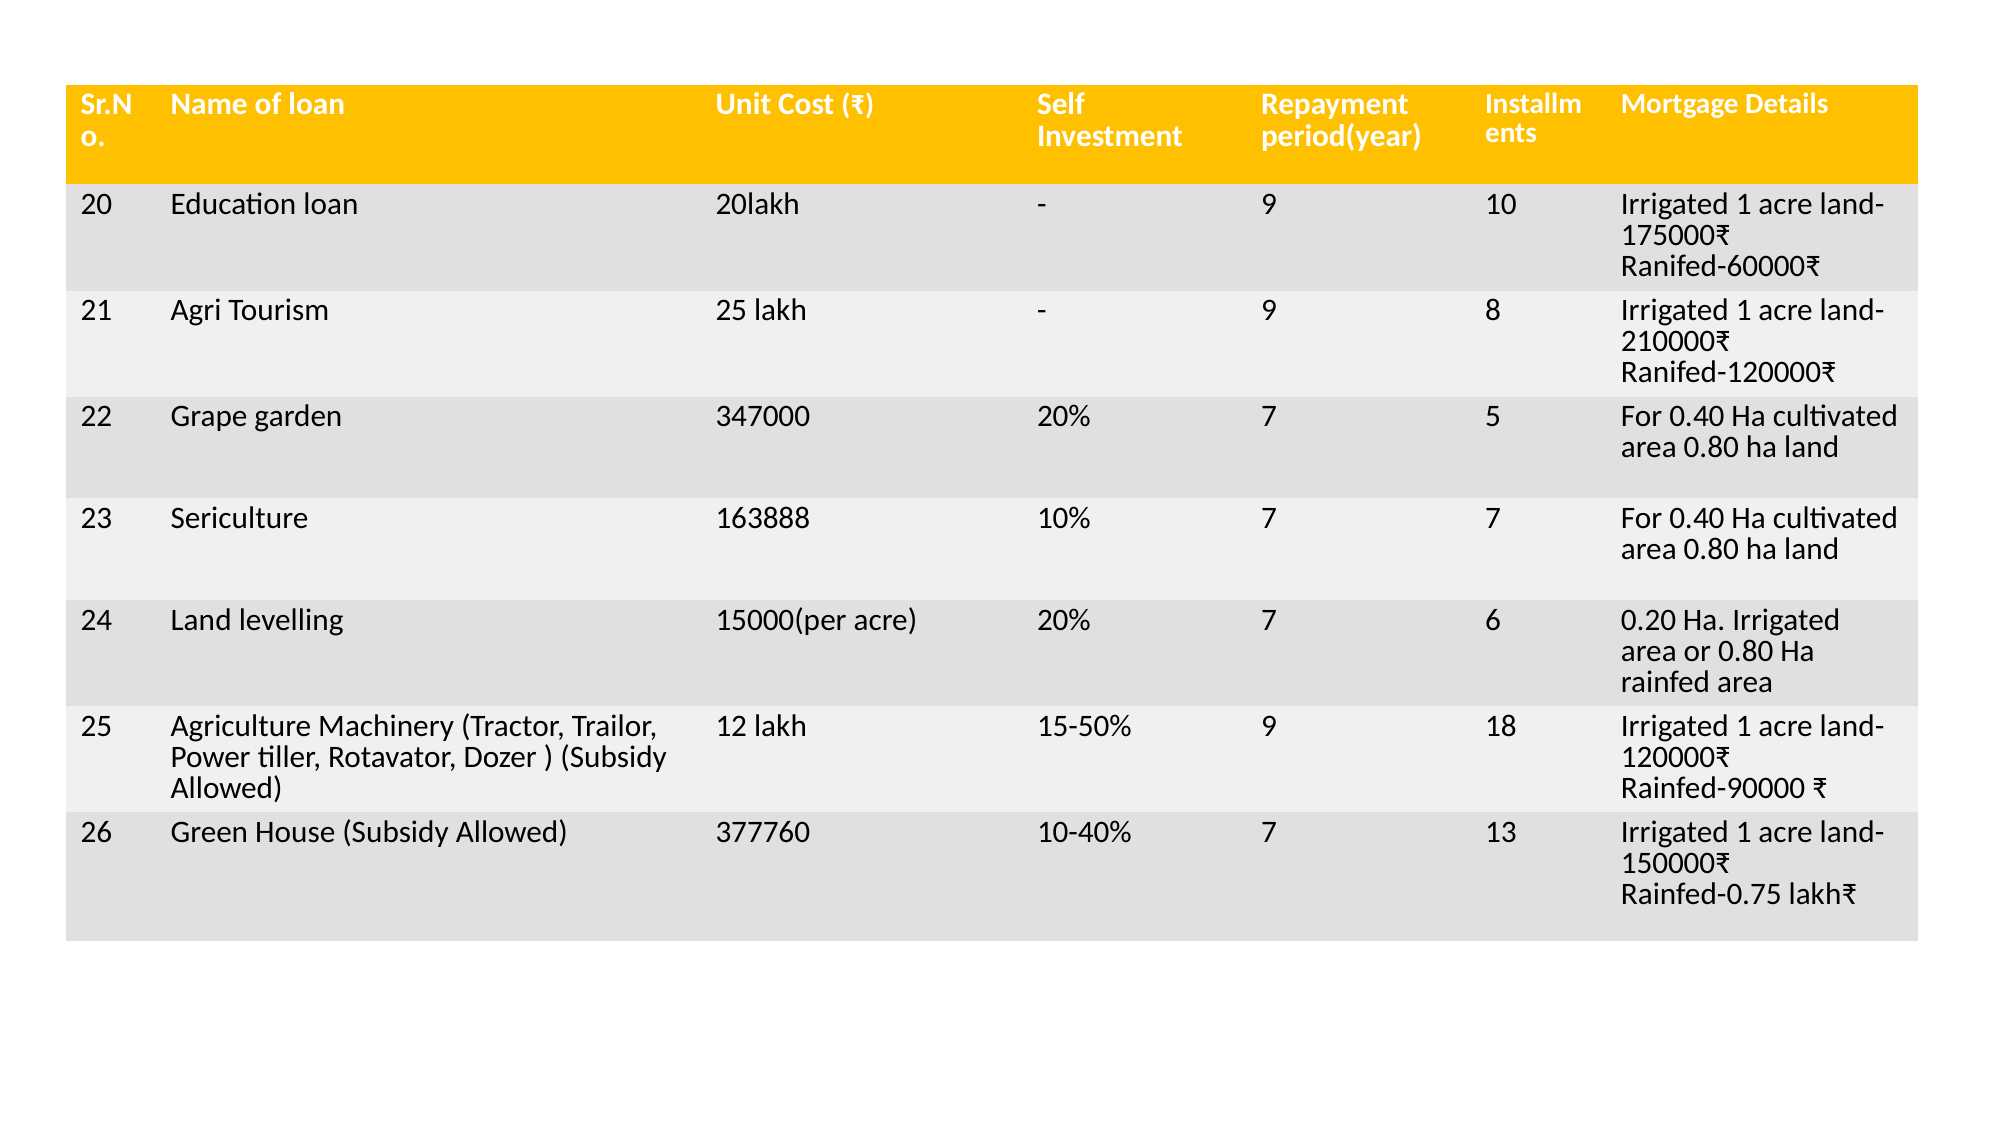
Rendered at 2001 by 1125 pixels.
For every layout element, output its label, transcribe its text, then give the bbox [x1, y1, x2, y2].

table_cell - [1022, 291, 1246, 397]
table_cell 20 [66, 184, 156, 291]
table_cell Green House (Subsidy Allowed) [156, 812, 701, 941]
table_cell 22 [66, 397, 156, 498]
table_cell Agriculture Machinery (Tractor, Trailor, Power tiller, Rotavator, Dozer ) (Subsidy Allowed) [156, 706, 701, 812]
table_header Sr.No. [66, 85, 156, 184]
table_cell 24 [66, 600, 156, 706]
table_cell 7 [1470, 498, 1606, 600]
table_cell - [1022, 184, 1246, 291]
table_cell Irrigated 1 acre land-210000₹ Ranifed-120000₹ [1606, 291, 1918, 397]
table_cell 7 [1246, 498, 1470, 600]
table_cell Land levelling [156, 600, 701, 706]
table_cell 25 [66, 706, 156, 812]
table_cell 163888 [701, 498, 1022, 600]
table_cell Irrigated 1 acre land-120000₹ Rainfed-90000 ₹ [1606, 706, 1918, 812]
table_cell 10 [1470, 184, 1606, 291]
table_cell 18 [1470, 706, 1606, 812]
table_cell 12 lakh [701, 706, 1022, 812]
table_cell 9 [1246, 291, 1470, 397]
table_cell 347000 [701, 397, 1022, 498]
table_cell For 0.40 Ha cultivated area 0.80 ha land [1606, 397, 1918, 498]
table_cell Irrigated 1 acre land-150000₹ Rainfed-0.75 lakh₹ [1606, 812, 1918, 941]
table_cell 7 [1246, 397, 1470, 498]
table_cell 7 [1246, 812, 1470, 941]
table_cell 10-40% [1022, 812, 1246, 941]
table_cell 5 [1470, 397, 1606, 498]
table_cell 15-50% [1022, 706, 1246, 812]
table_cell 7 [1246, 600, 1470, 706]
table_header Installments [1470, 85, 1606, 184]
table_header Mortgage Details [1606, 85, 1918, 184]
table_cell 9 [1246, 184, 1470, 291]
table_cell 6 [1470, 600, 1606, 706]
table_cell 23 [66, 498, 156, 600]
table_cell Education loan [156, 184, 701, 291]
table_cell 20% [1022, 600, 1246, 706]
table_cell 13 [1470, 812, 1606, 941]
table_header Self Investment [1022, 85, 1246, 184]
table_cell 9 [1246, 706, 1470, 812]
table_header Name of loan [156, 85, 701, 184]
table_header Unit Cost (₹) [701, 85, 1022, 184]
table_cell 26 [66, 812, 156, 941]
table_cell Irrigated 1 acre land-175000₹ Ranifed-60000₹ [1606, 184, 1918, 291]
table_cell 0.20 Ha. Irrigated area or 0.80 Ha rainfed area [1606, 600, 1918, 706]
table_cell For 0.40 Ha cultivated area 0.80 ha land [1606, 498, 1918, 600]
table_cell 15000(per acre) [701, 600, 1022, 706]
table_cell 8 [1470, 291, 1606, 397]
table_cell 20lakh [701, 184, 1022, 291]
table_cell Agri Tourism [156, 291, 701, 397]
table_cell 21 [66, 291, 156, 397]
table_cell 20% [1022, 397, 1246, 498]
table_header Repayment period(year) [1246, 85, 1470, 184]
table_cell Sericulture [156, 498, 701, 600]
table_cell 377760 [701, 812, 1022, 941]
table_cell 10% [1022, 498, 1246, 600]
table_cell Grape garden [156, 397, 701, 498]
table_cell 25 lakh [701, 291, 1022, 397]
